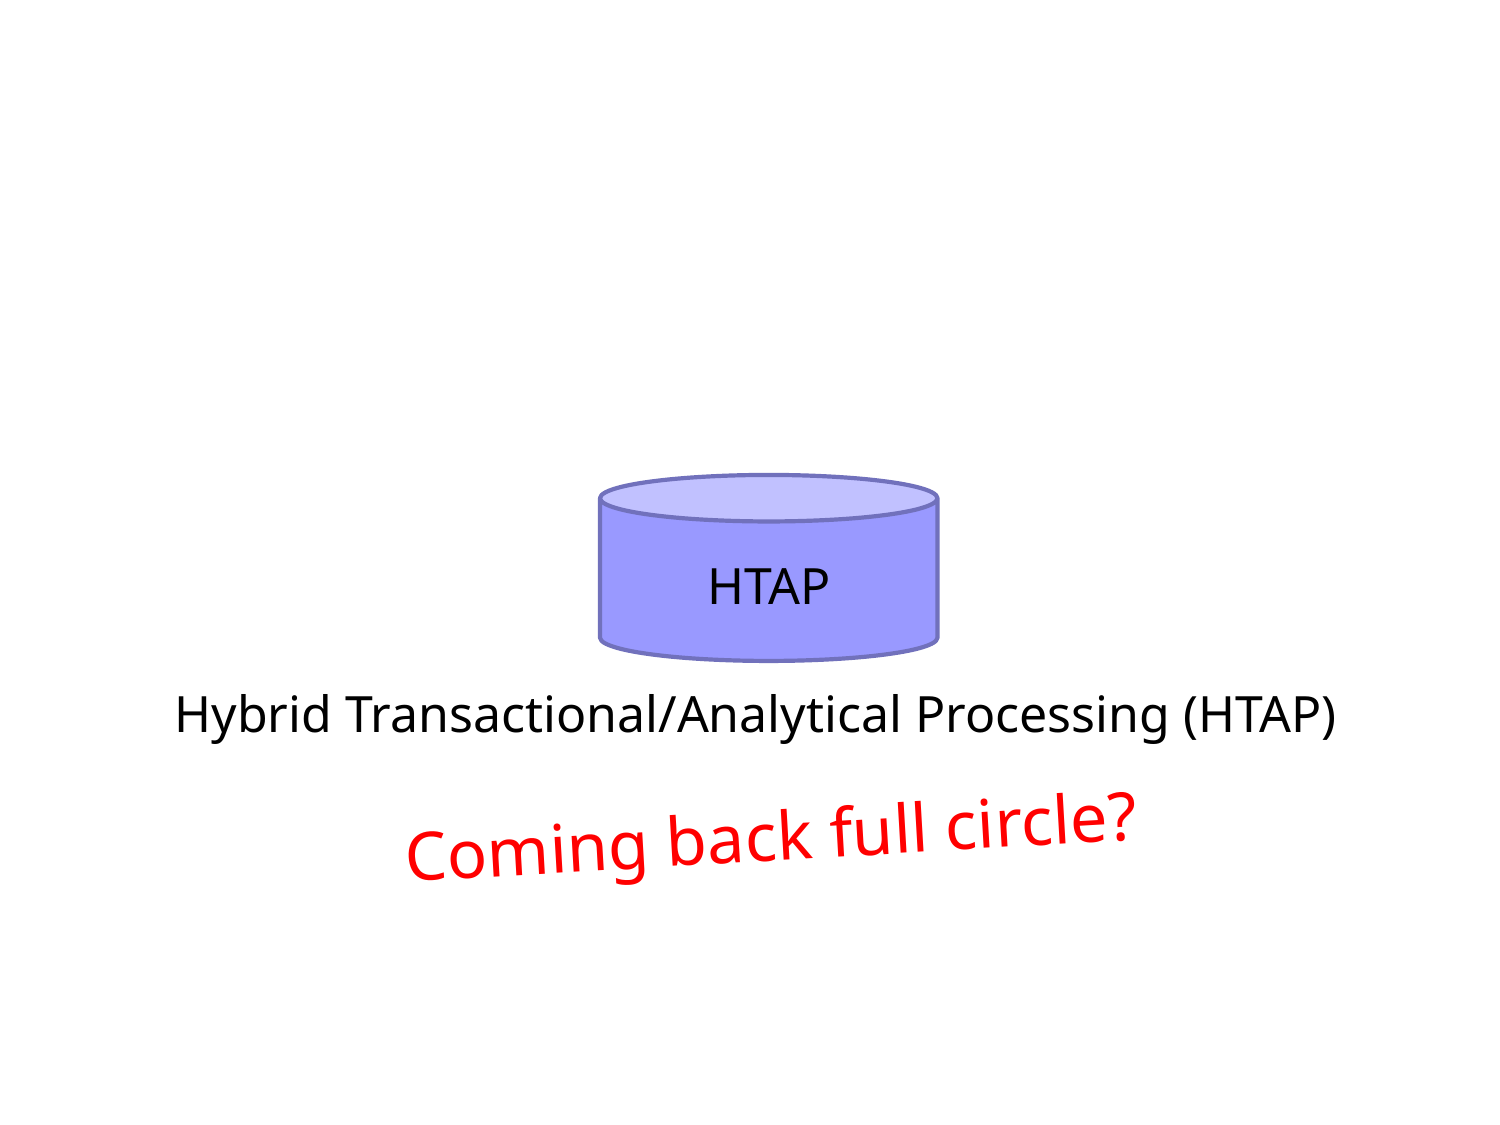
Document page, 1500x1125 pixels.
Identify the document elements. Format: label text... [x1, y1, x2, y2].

text_box Hybrid Transactional/Analytical Processing (HTAP) [99, 674, 1413, 750]
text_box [599, 474, 938, 662]
text_box Coming back full circle? [350, 762, 1192, 906]
